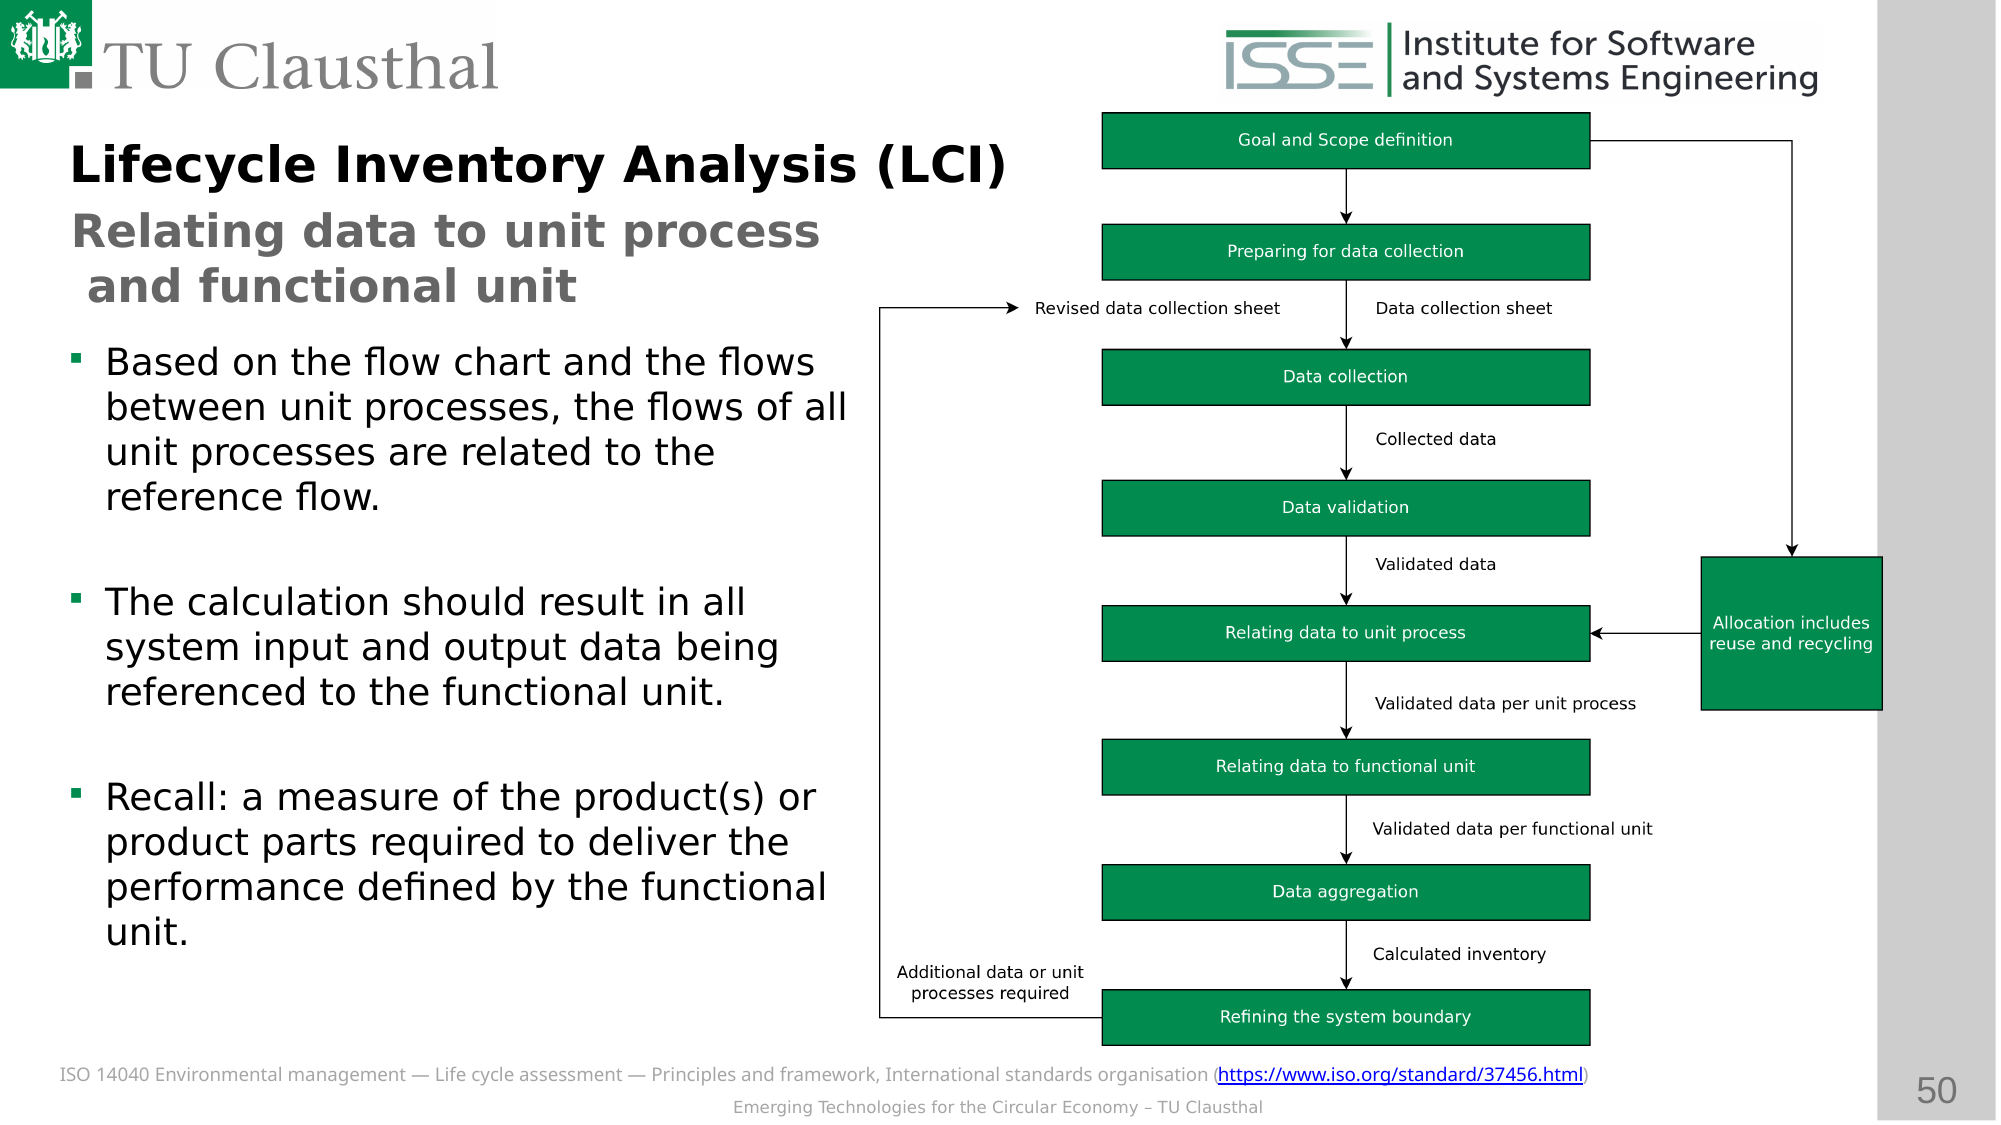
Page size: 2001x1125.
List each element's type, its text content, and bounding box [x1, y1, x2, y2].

text_box Based on the flow chart and the flows between unit processes, the flows of all unit processes are related to the reference flow. The calculation should result in all system input and output data being referenced to the functional unit. Recall: a measure of the product(s) or product parts required to deliver the performance defined by the functional unit. [55, 207, 869, 1032]
picture [0, 0, 498, 89]
picture [869, 112, 1883, 1046]
picture [1218, 22, 1823, 103]
text_box ISO 14040 Environmental management — Life cycle assessment — Principles and framework, International standards organisation (https://www.iso.org/standard/37456.html) [44, 1055, 1836, 1096]
text_box Lifecycle Inventory Analysis (LCI) [54, 125, 869, 205]
